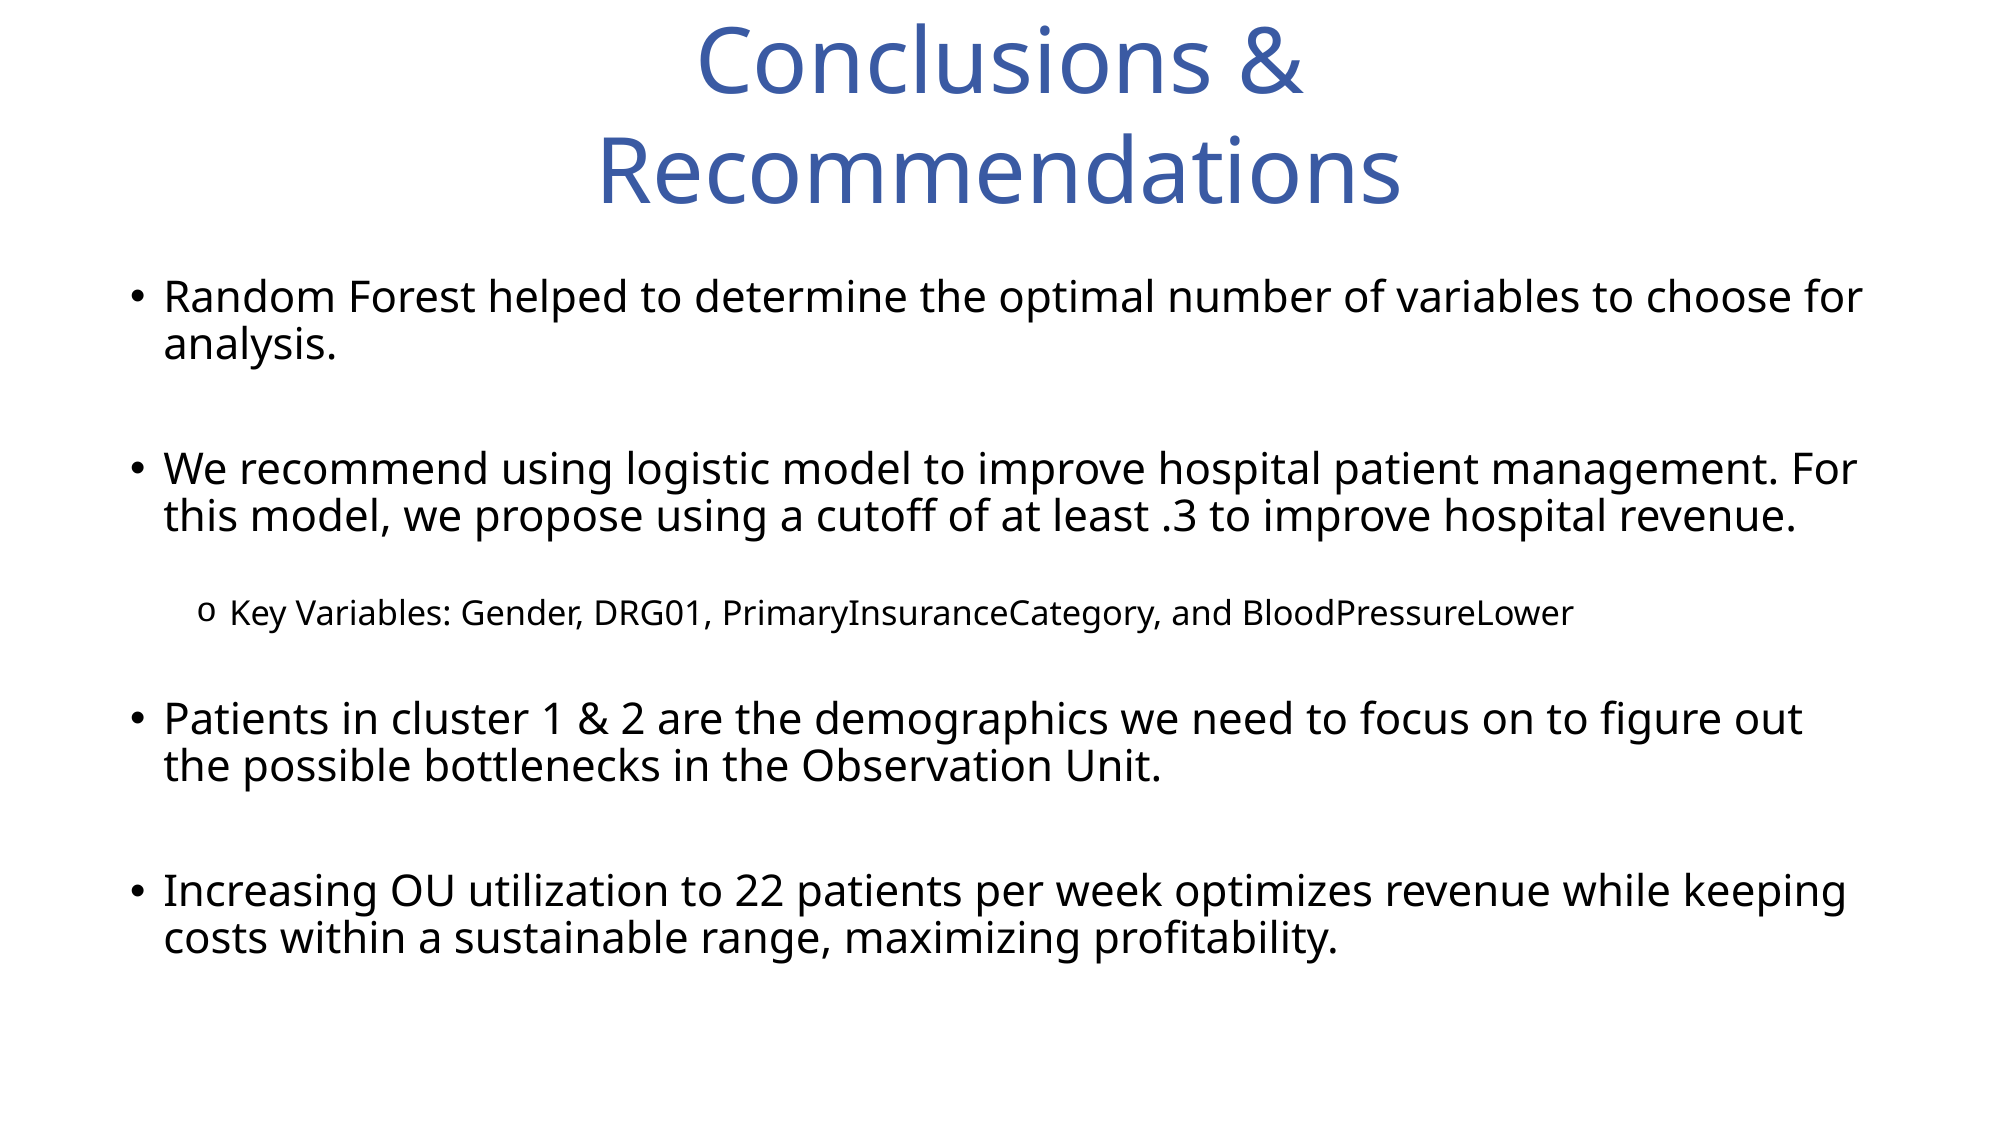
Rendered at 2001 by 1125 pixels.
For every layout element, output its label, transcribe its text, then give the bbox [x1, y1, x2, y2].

list Random Forest helped to determine the optimal number of variables to choose for analysis. We recommend using logistic model to improve hospital patient management. For this model, we propose using a cutoff of at least .3 to improve hospital revenue. Key Variables: Gender, DRG01, PrimaryInsuranceCategory, and BloodPressureLower Patients in cluster 1 & 2 are the demographics we need to focus on to figure out the possible bottlenecks in the Observation Unit. Increasing OU utilization to 22 patients per week optimizes revenue while keeping costs within a sustainable range, maximizing profitability. [115, 267, 1888, 1025]
text_box Conclusions & Recommendations [356, 49, 1644, 175]
